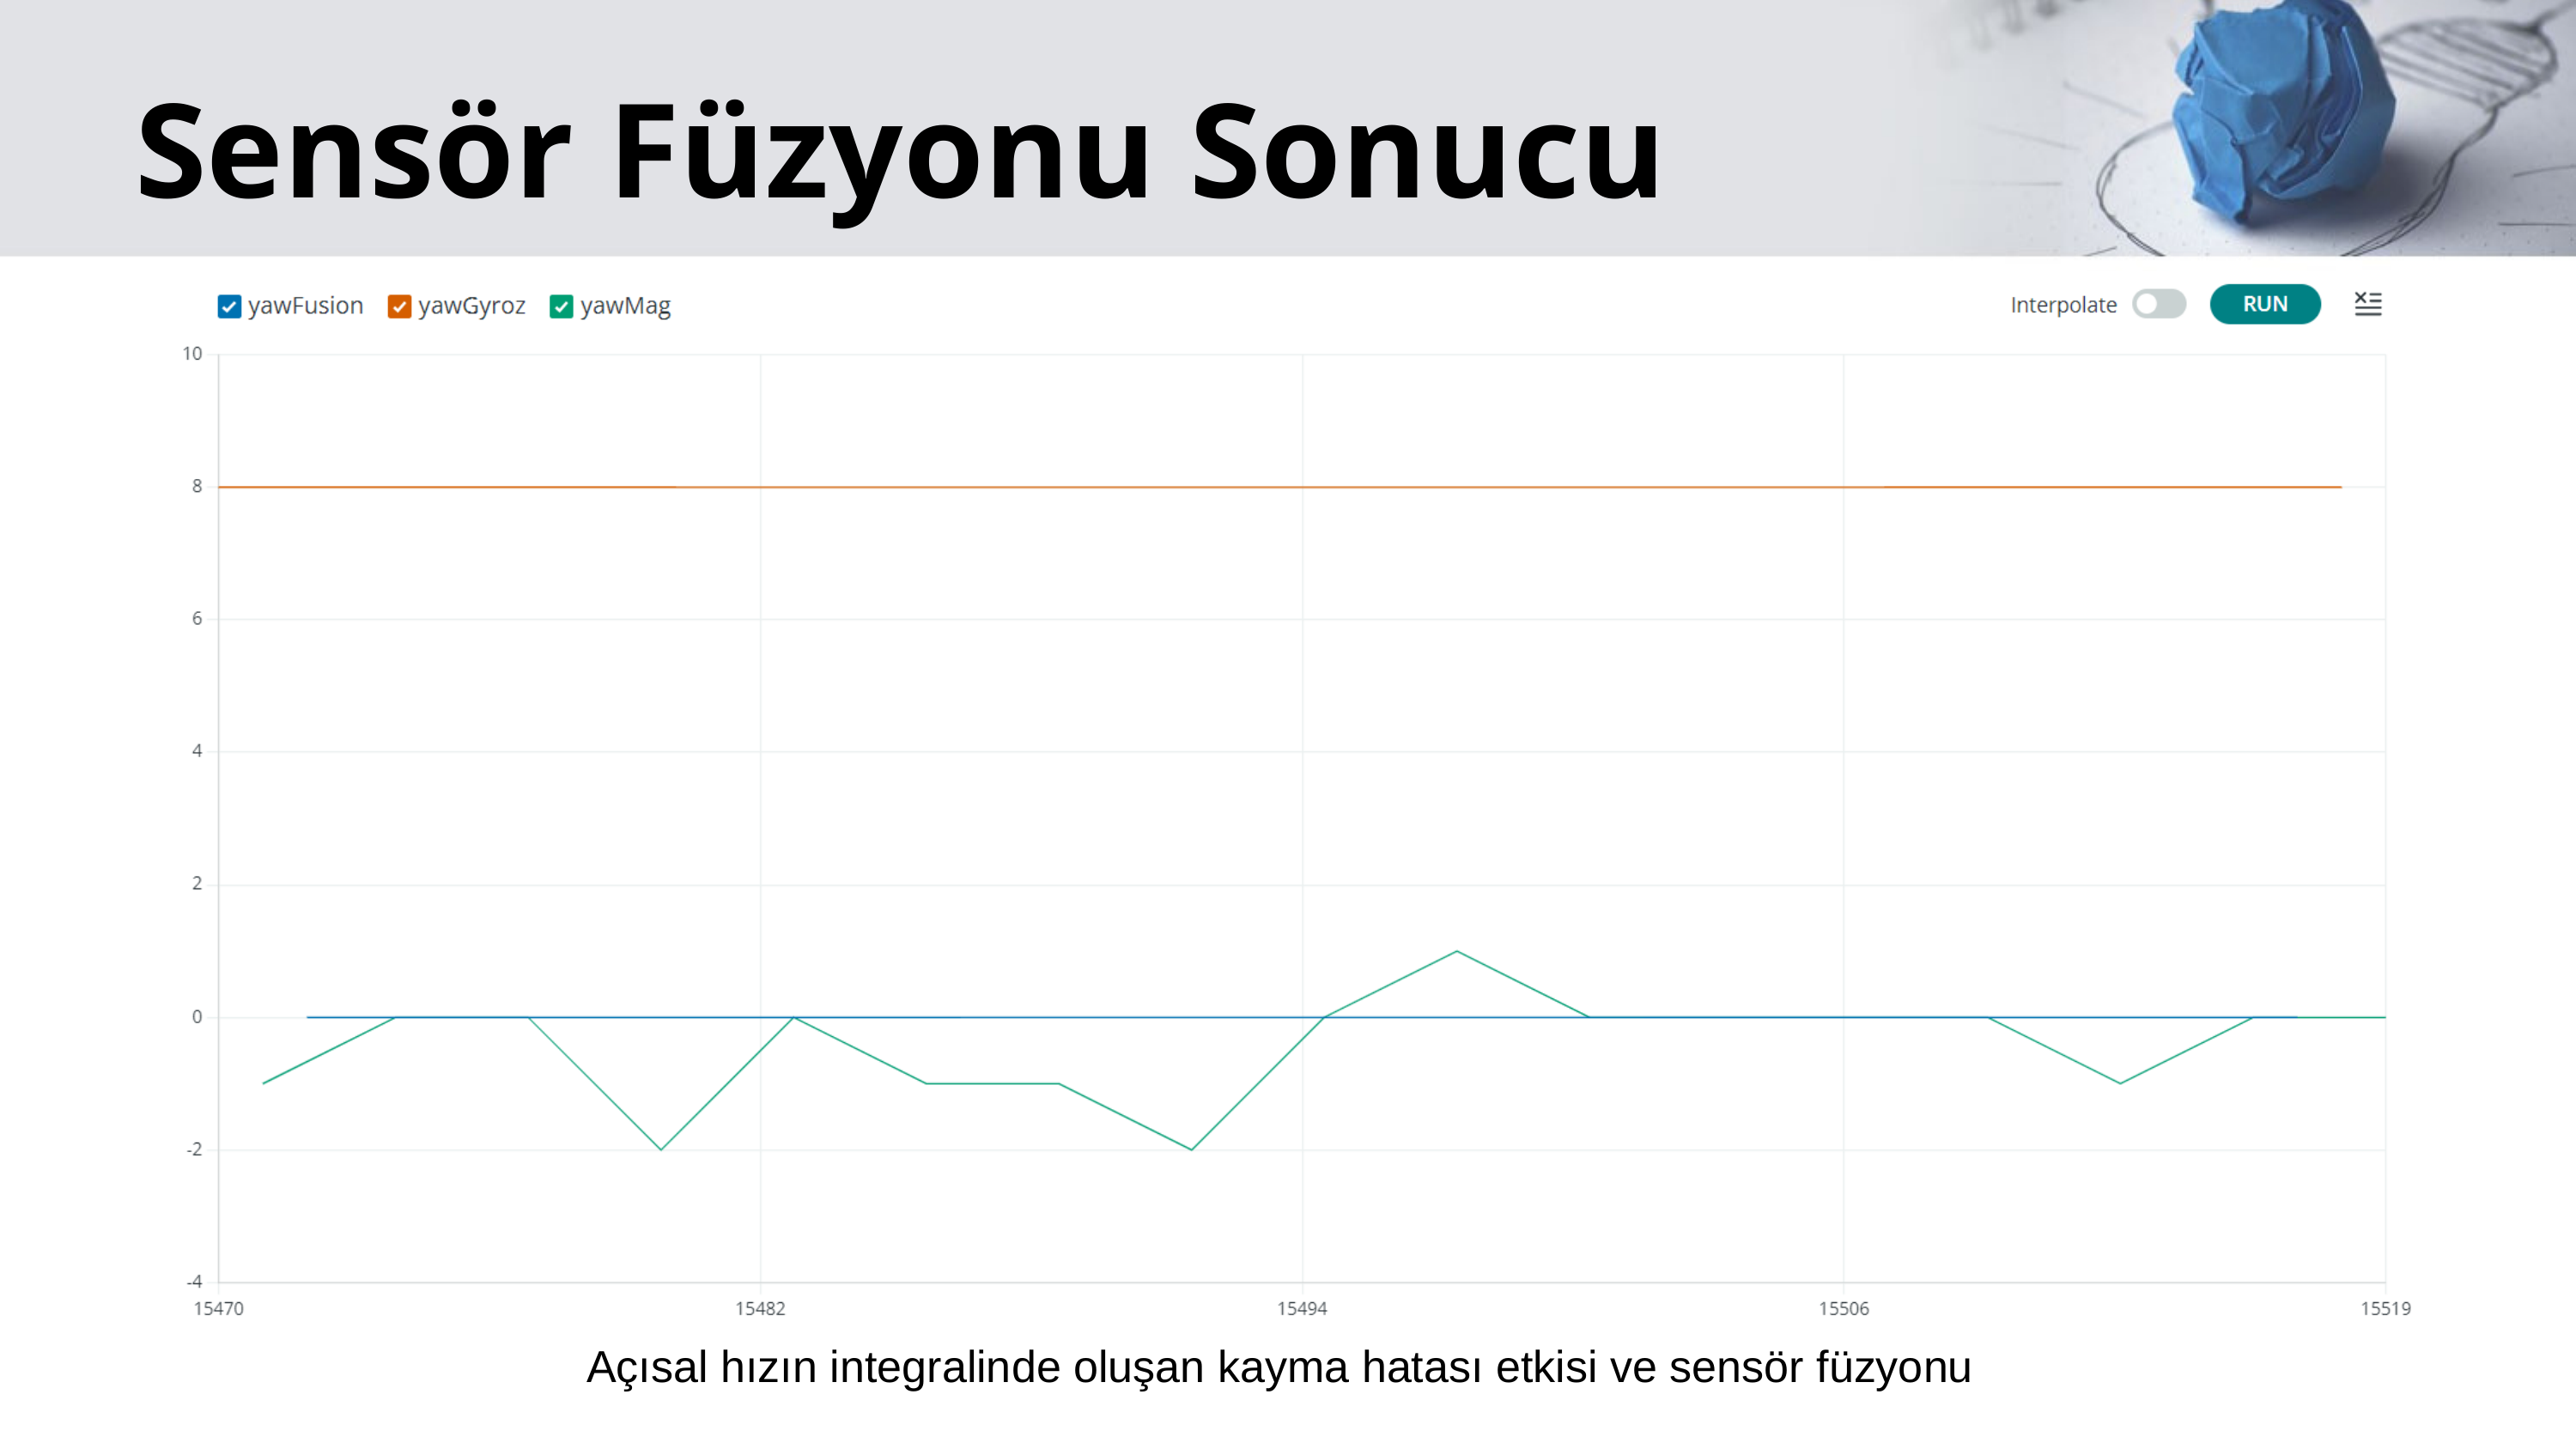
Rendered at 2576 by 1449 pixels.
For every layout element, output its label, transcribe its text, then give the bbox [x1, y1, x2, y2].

text_box Açısal hızın integralinde oluşan kayma hatası etkisi ve sensör füzyonu [586, 1328, 1990, 1391]
text_box [155, 271, 2421, 1331]
text_box Sensör Füzyonu Sonucu [135, 41, 2016, 224]
text_box [0, 0, 2576, 1449]
